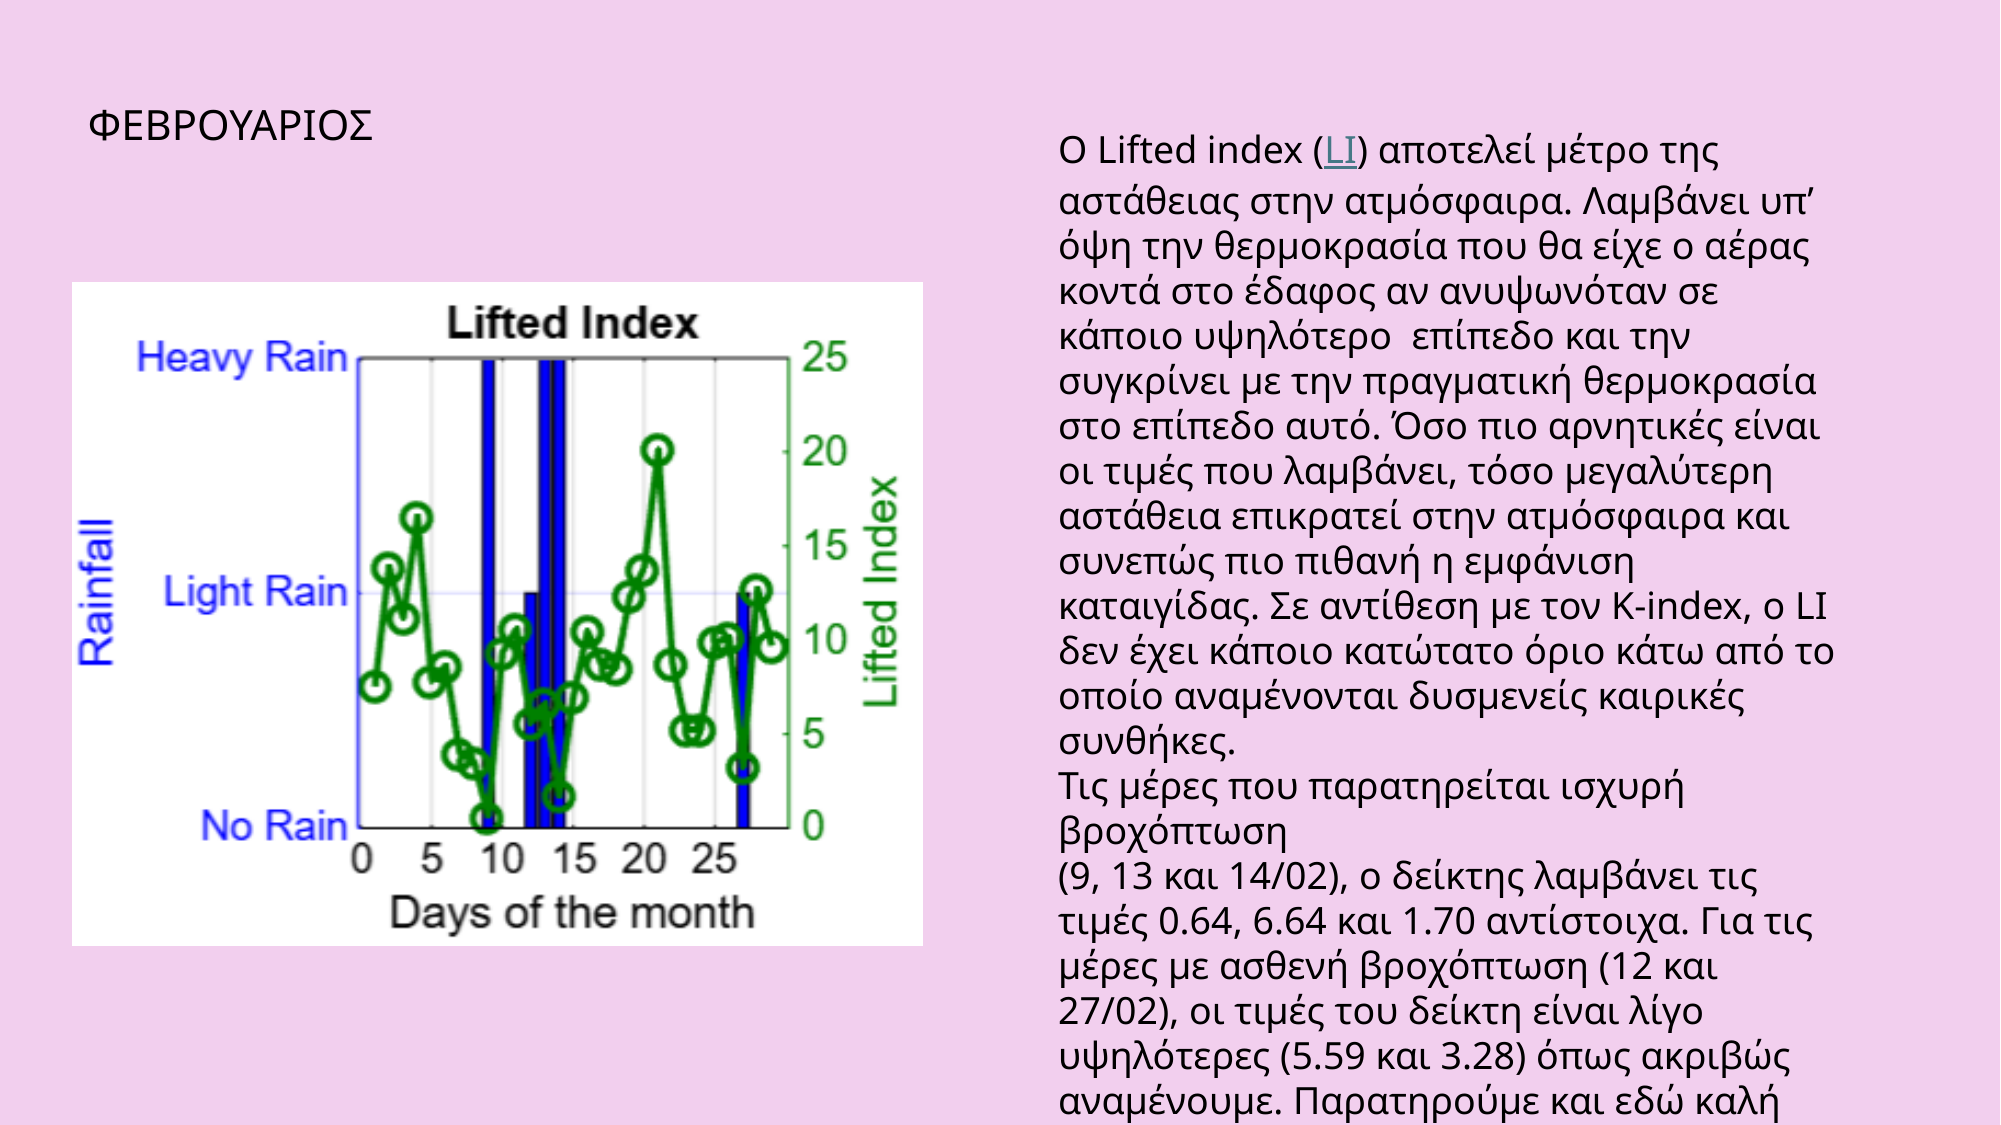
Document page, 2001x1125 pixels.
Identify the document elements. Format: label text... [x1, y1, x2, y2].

text_box O Lifted index (LI) αποτελεί μέτρο της αστάθειας στην ατμόσφαιρα. Λαμβάνει υπ’ όψη την θερμοκρασία που θα είχε ο αέρας κοντά στο έδαφος αν ανυψωνόταν σε κάποιο υψηλότερο επίπεδο και την συγκρίνει με την πραγματική θερμοκρασία στο επίπεδο αυτό. Όσο πιο αρνητικές είναι οι τιμές που λαμβάνει, τόσο μεγαλύτερη αστάθεια επικρατεί στην ατμόσφαιρα και συνεπώς πιο πιθανή η εμφάνιση καταιγίδας. Σε αντίθεση με τον K-index, o LI δεν έχει κάποιο κατώτατο όριο κάτω από το οποίο αναμένονται δυσμενείς καιρικές συνθήκες. Τις μέρες που παρατηρείται ισχυρή βροχόπτωση (9, 13 και 14/02), ο δείκτης λαμβάνει τις τιμές 0.64, 6.64 και 1.70 αντίστοιχα. Για τις μέρες με ασθενή βροχόπτωση (12 και 27/02), οι τιμές του δείκτη είναι λίγο υψηλότερες (5.59 και 3.28) όπως ακριβώς αναμένουμε. Παρατηρούμε και εδώ καλή συμφωνία του δείκτη με τα πραγματικά δεδομένα καθώς επίσης και ότι δεν εντοπίζονται αρνητικές τιμές. [1043, 118, 1852, 1125]
picture [72, 282, 923, 947]
text_box ΦΕΒΡΟΥΑΡΙΟΣ​ [72, 91, 523, 157]
